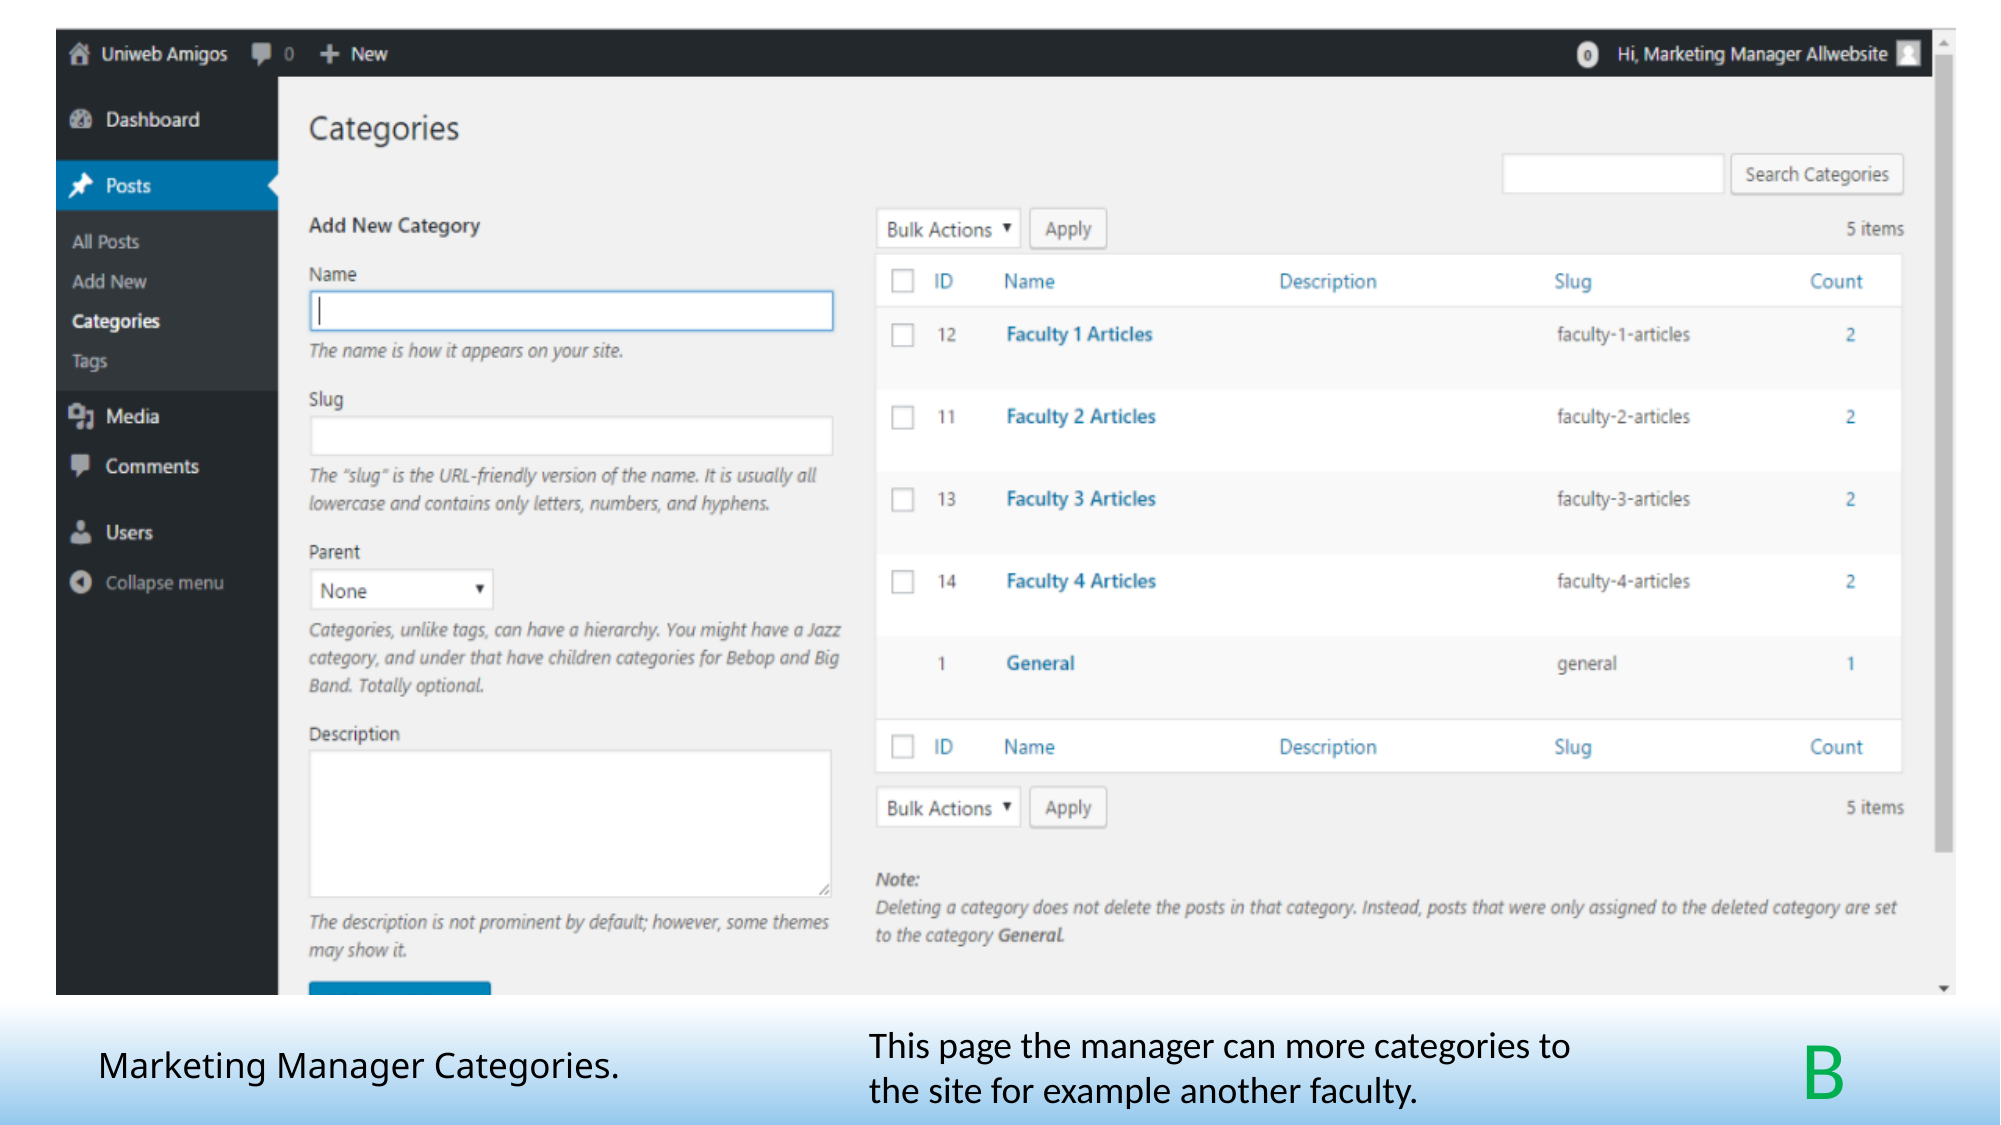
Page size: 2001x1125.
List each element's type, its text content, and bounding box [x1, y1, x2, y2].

title Marketing Manager Categories. [82, 1036, 645, 1098]
picture [69, 172, 93, 198]
text_box B [1786, 1008, 1870, 1124]
picture [108, 178, 151, 193]
picture [55, 27, 1956, 995]
text_box This page the manager can more categories to the site for example another faculty. [854, 1013, 1593, 1119]
